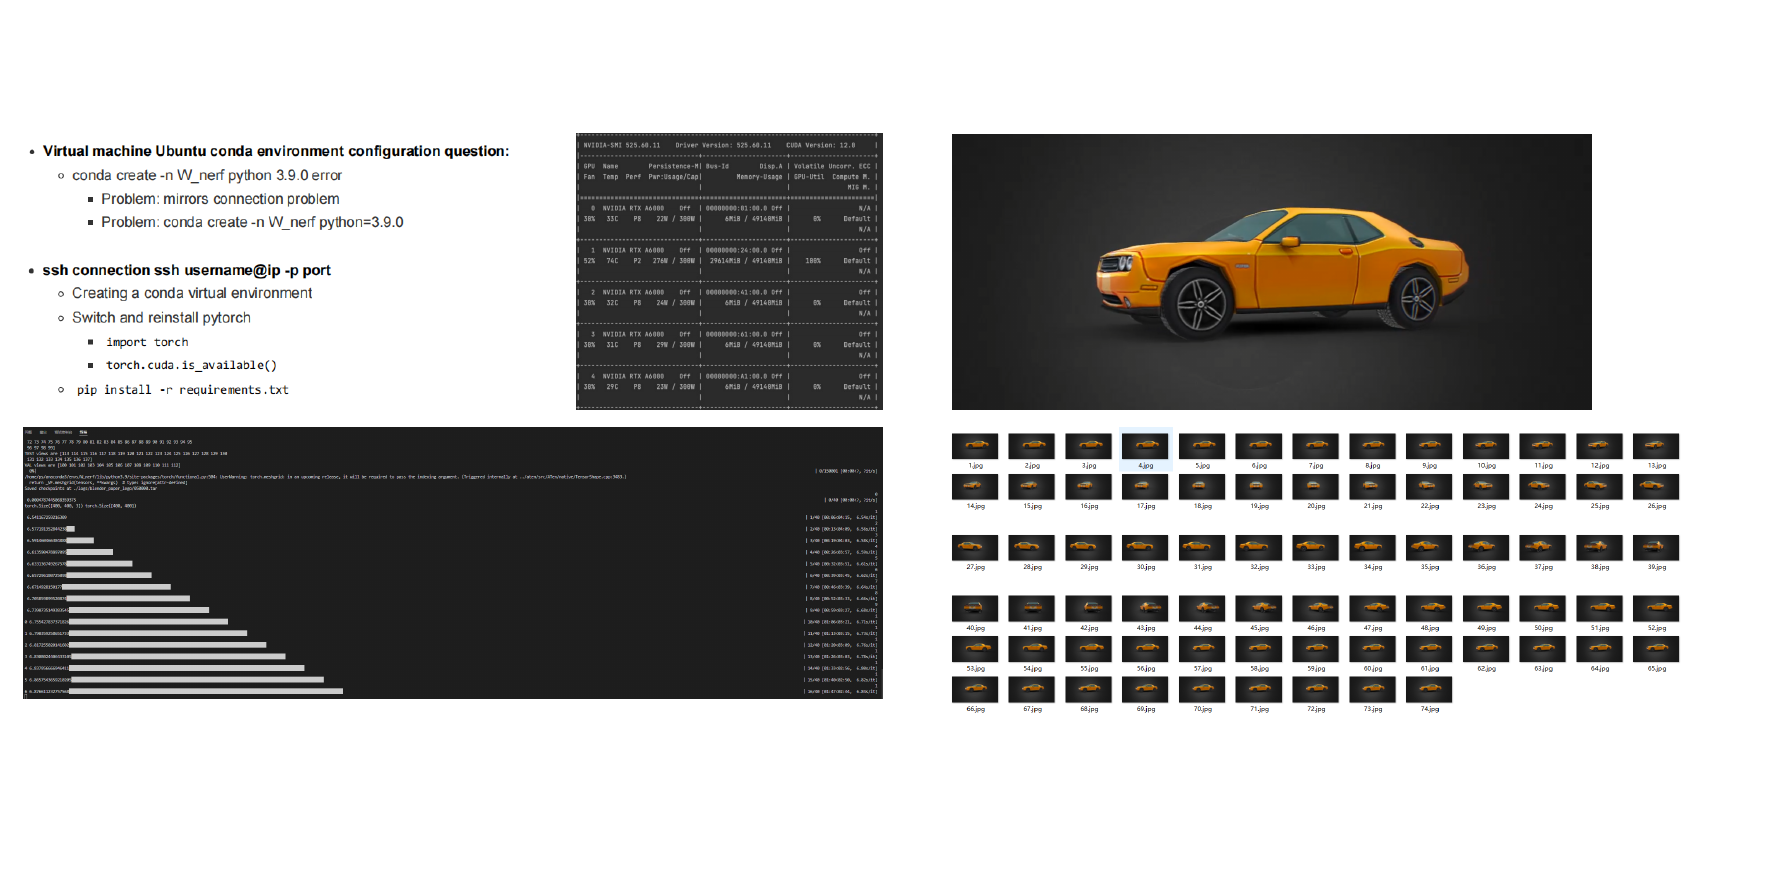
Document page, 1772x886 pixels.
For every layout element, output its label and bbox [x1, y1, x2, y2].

picture [22, 426, 883, 699]
picture [22, 143, 516, 236]
picture [952, 134, 1592, 410]
picture [576, 133, 883, 410]
picture [945, 427, 1685, 723]
picture [22, 262, 359, 400]
